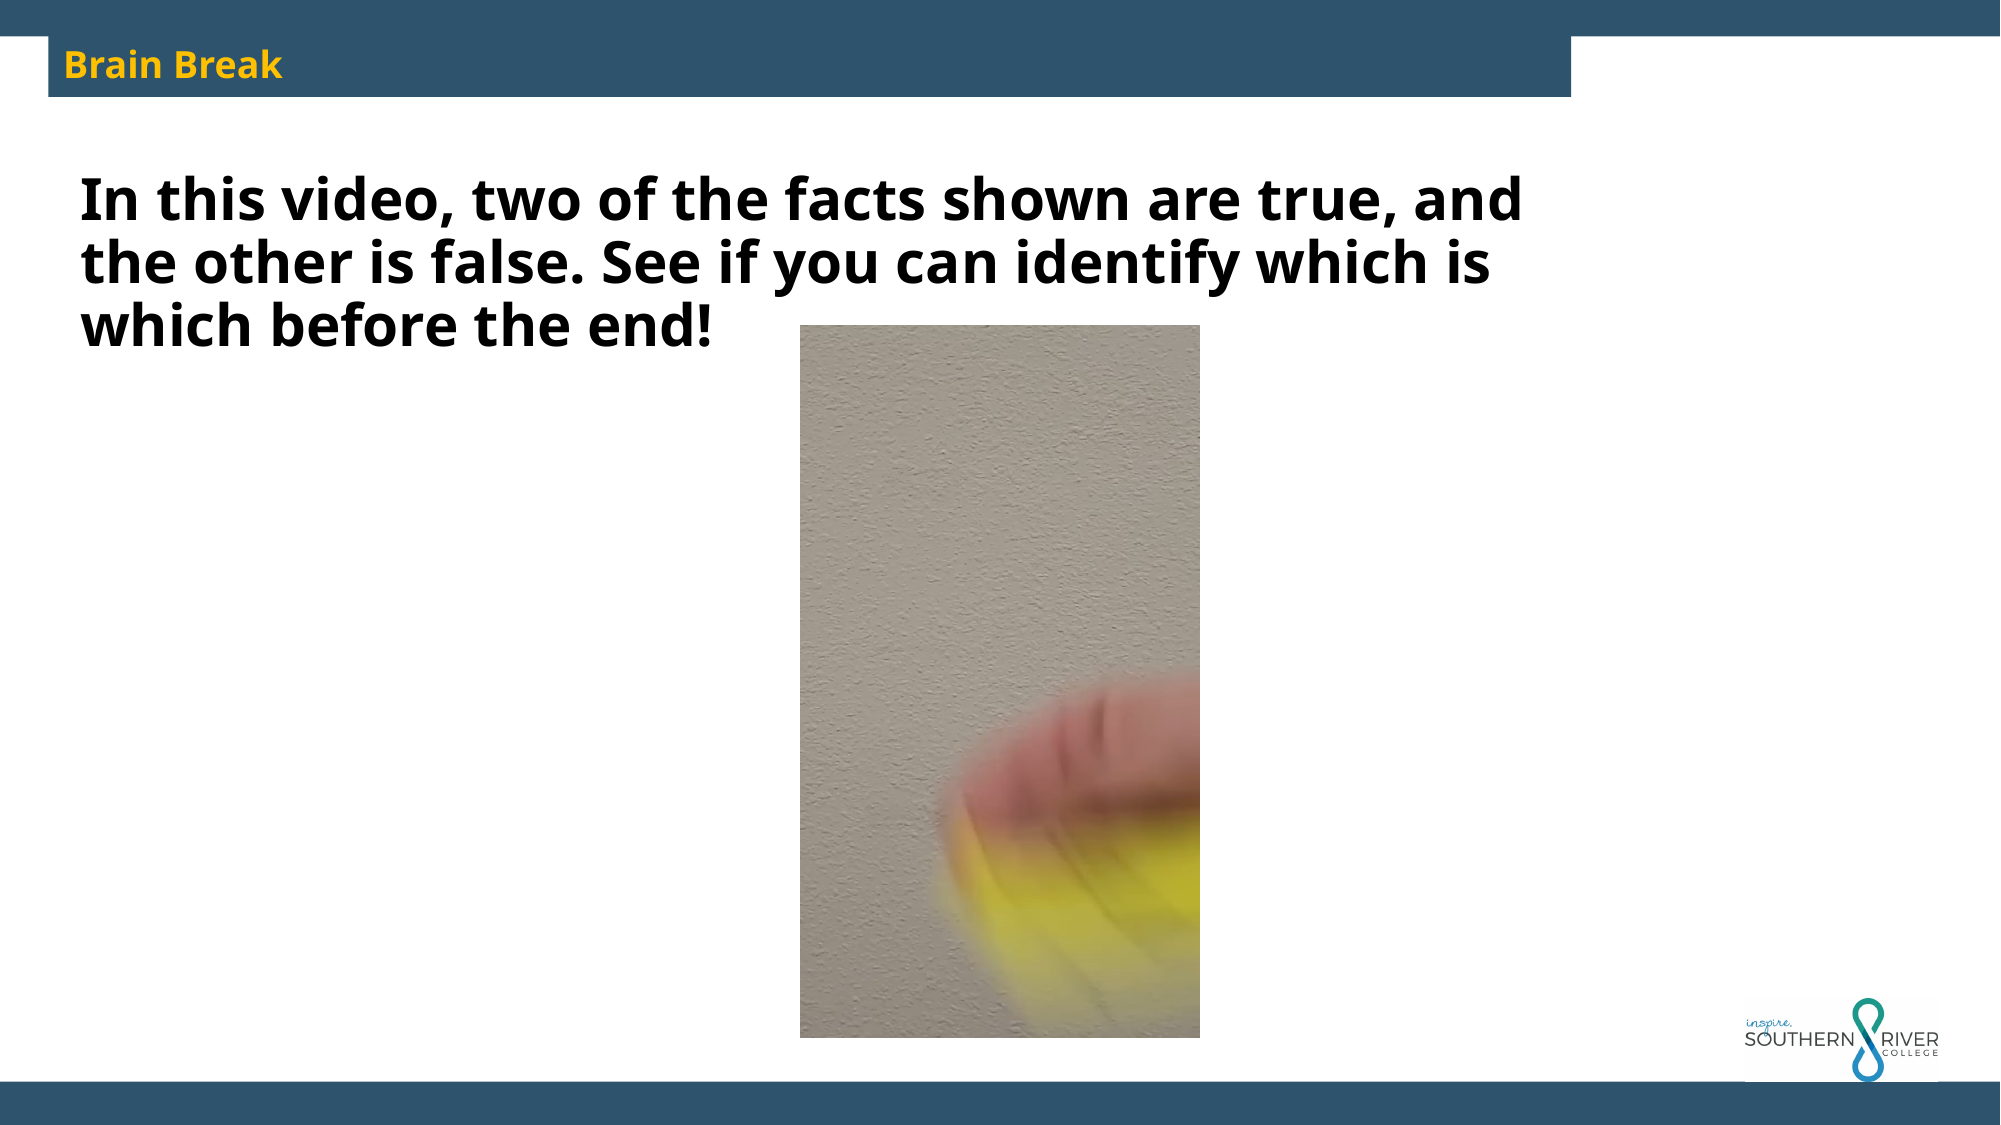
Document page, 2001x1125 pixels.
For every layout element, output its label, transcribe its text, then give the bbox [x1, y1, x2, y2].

picture [1745, 998, 1938, 1082]
list Brain Break [48, 35, 1572, 97]
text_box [799, 324, 1201, 1039]
list In this video, two of the facts shown are true, and the other is false. See if you can identify which is which before the end! [65, 162, 1555, 487]
